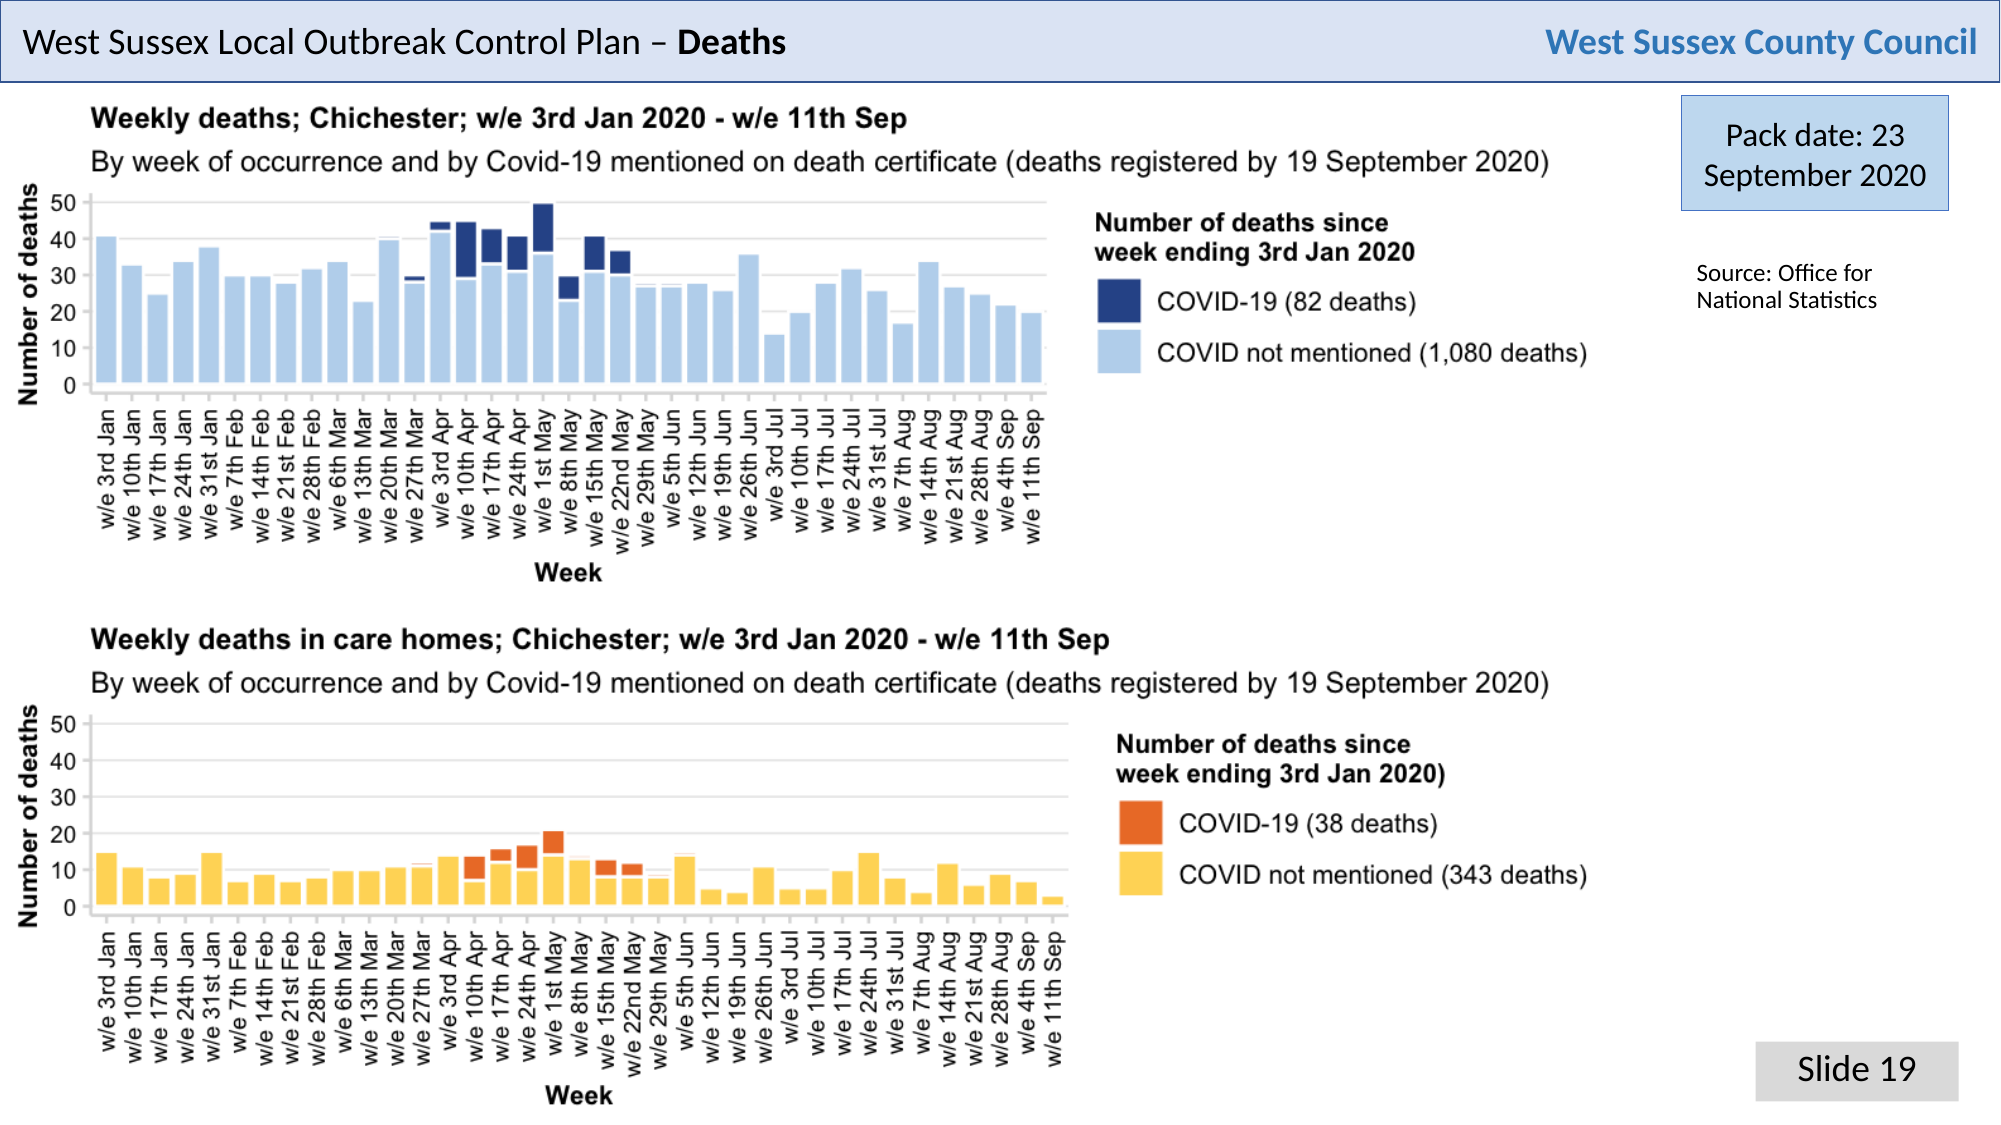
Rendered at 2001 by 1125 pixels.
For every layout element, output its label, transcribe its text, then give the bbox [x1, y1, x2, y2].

list Source: Office for National Statistics [1681, 252, 1959, 289]
picture [3, 91, 1619, 602]
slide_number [1681, 95, 1949, 211]
picture [3, 612, 1619, 1125]
list Slide 19 [1755, 1041, 1959, 1102]
